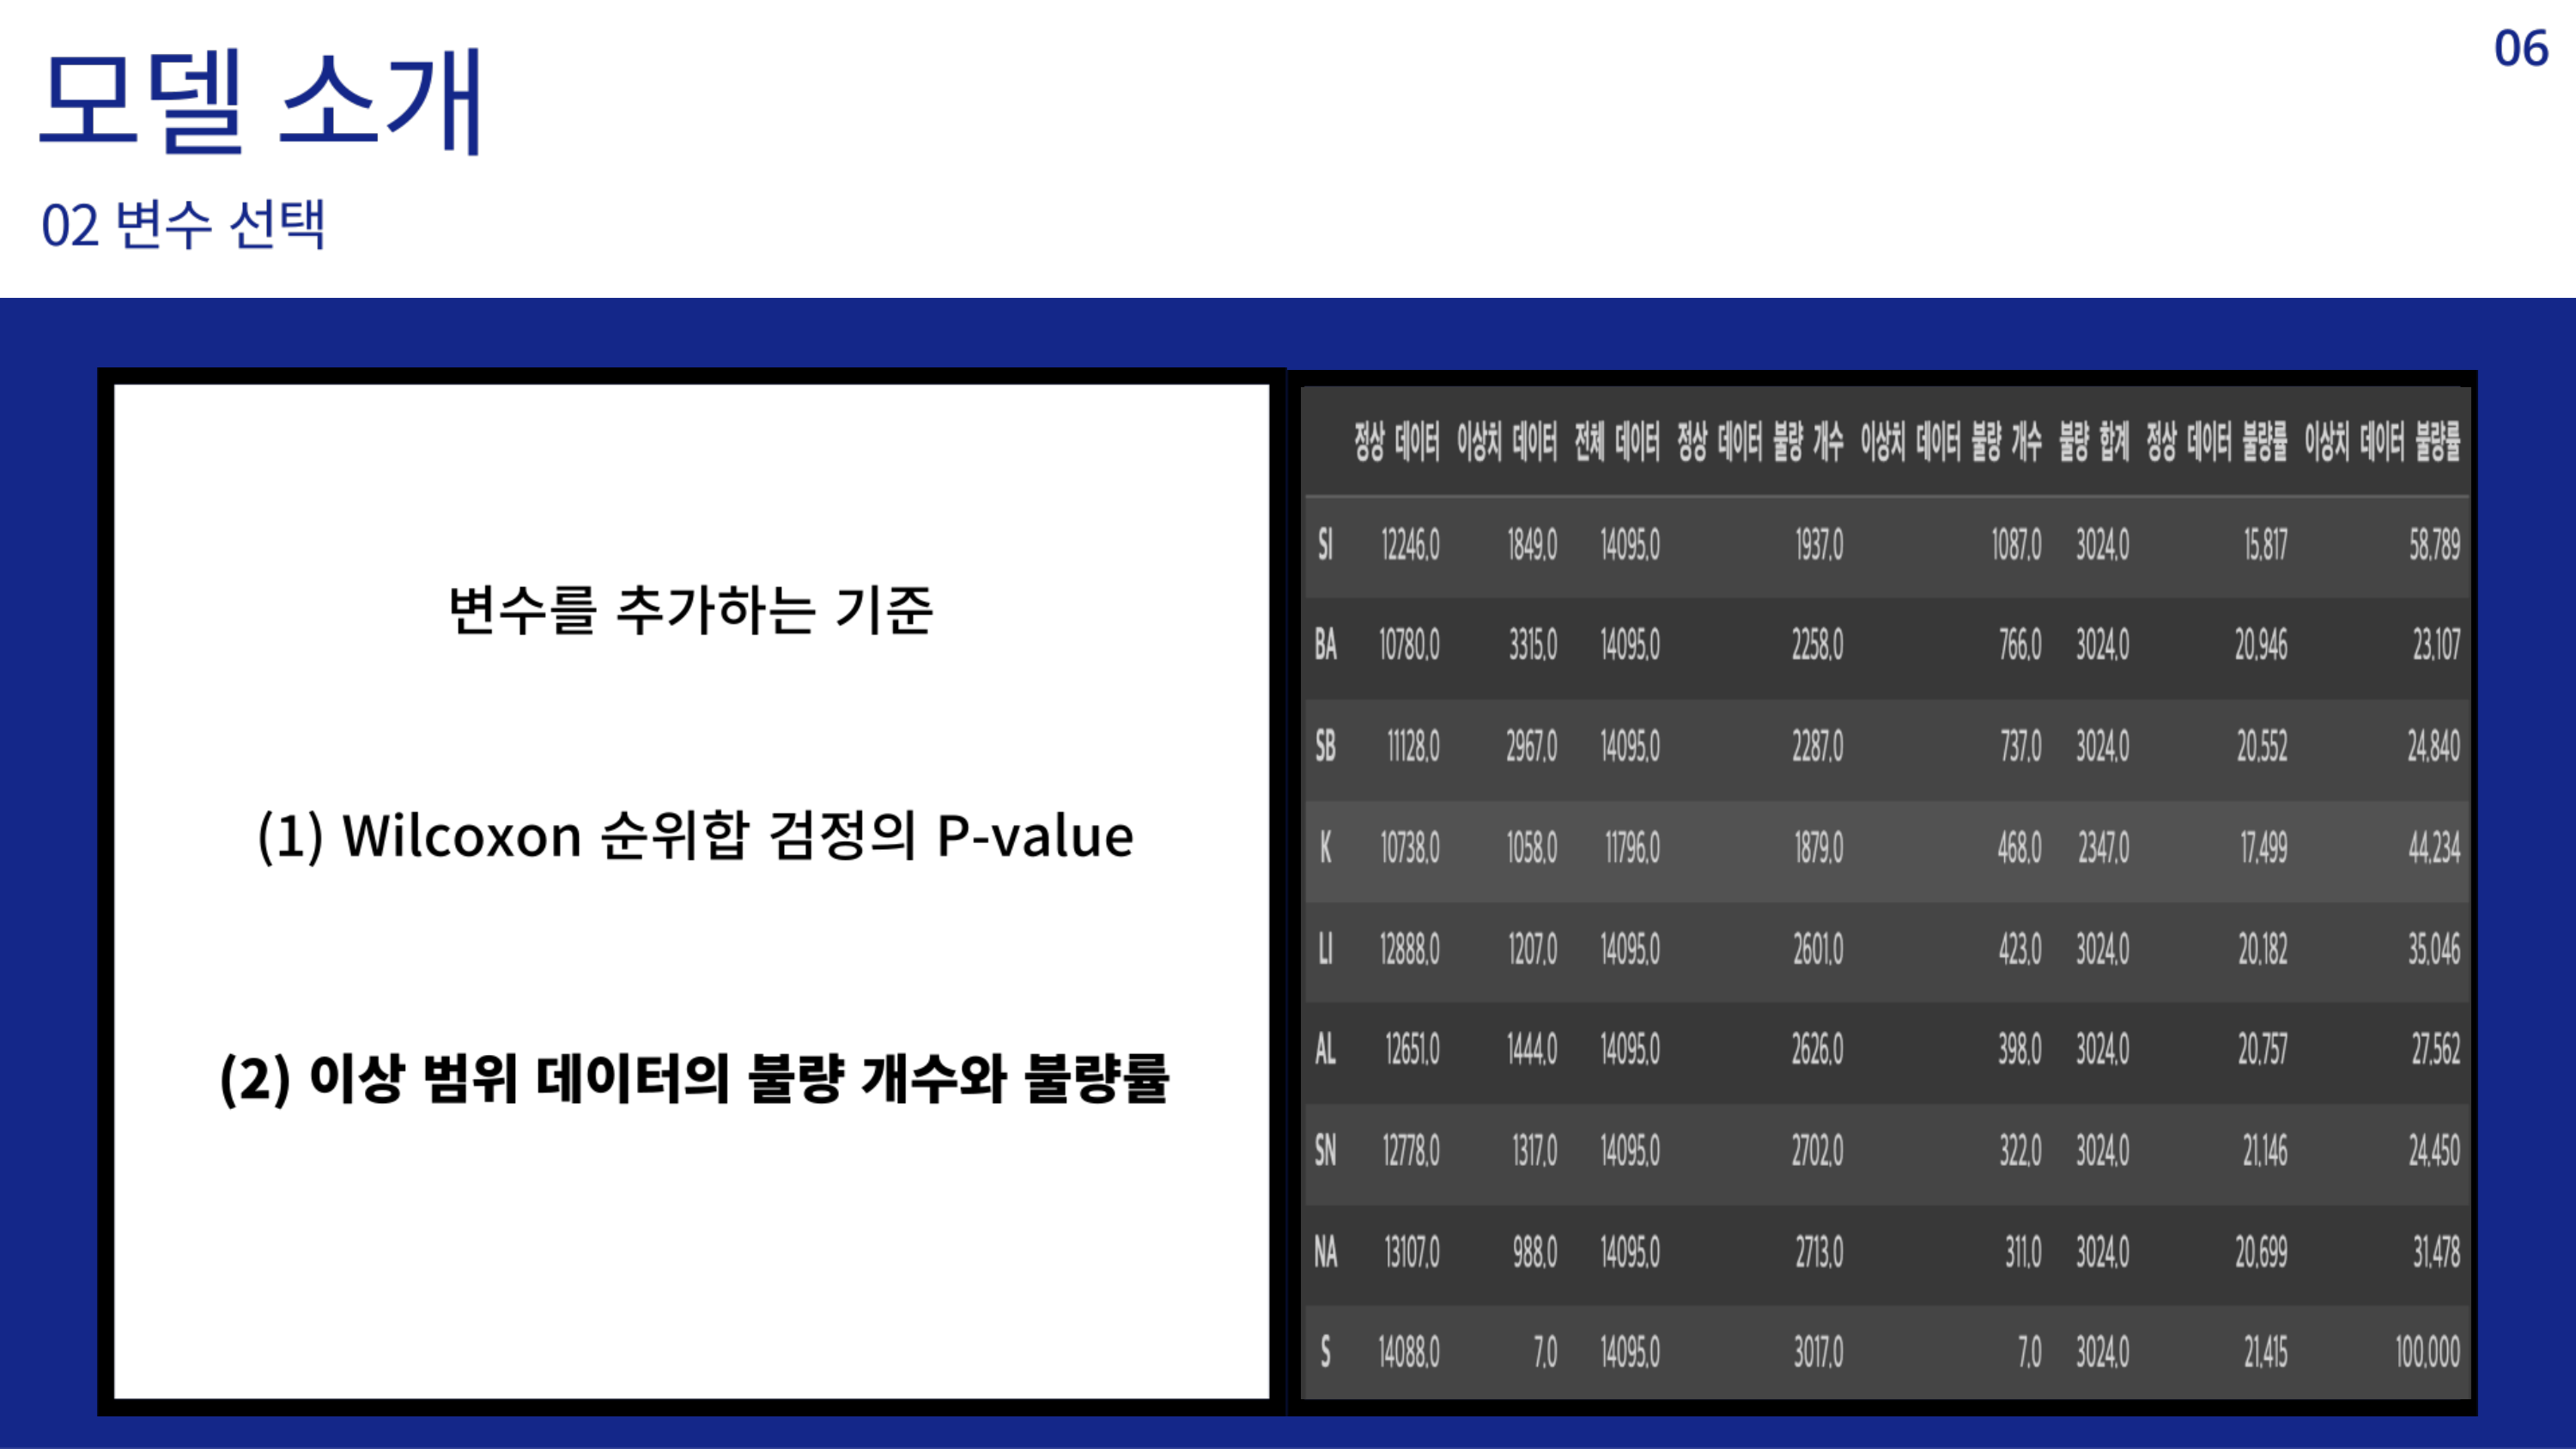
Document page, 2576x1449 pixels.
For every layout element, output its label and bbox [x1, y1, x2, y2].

picture [0, 551, 1232, 704]
text_box [1300, 387, 2471, 1399]
picture [2476, 0, 2576, 129]
text_box [0, 297, 2576, 1449]
text_box [1288, 370, 2478, 1416]
picture [189, 1020, 1230, 1167]
text_box [97, 367, 1287, 1416]
picture [151, 776, 1238, 929]
picture [0, 0, 633, 318]
